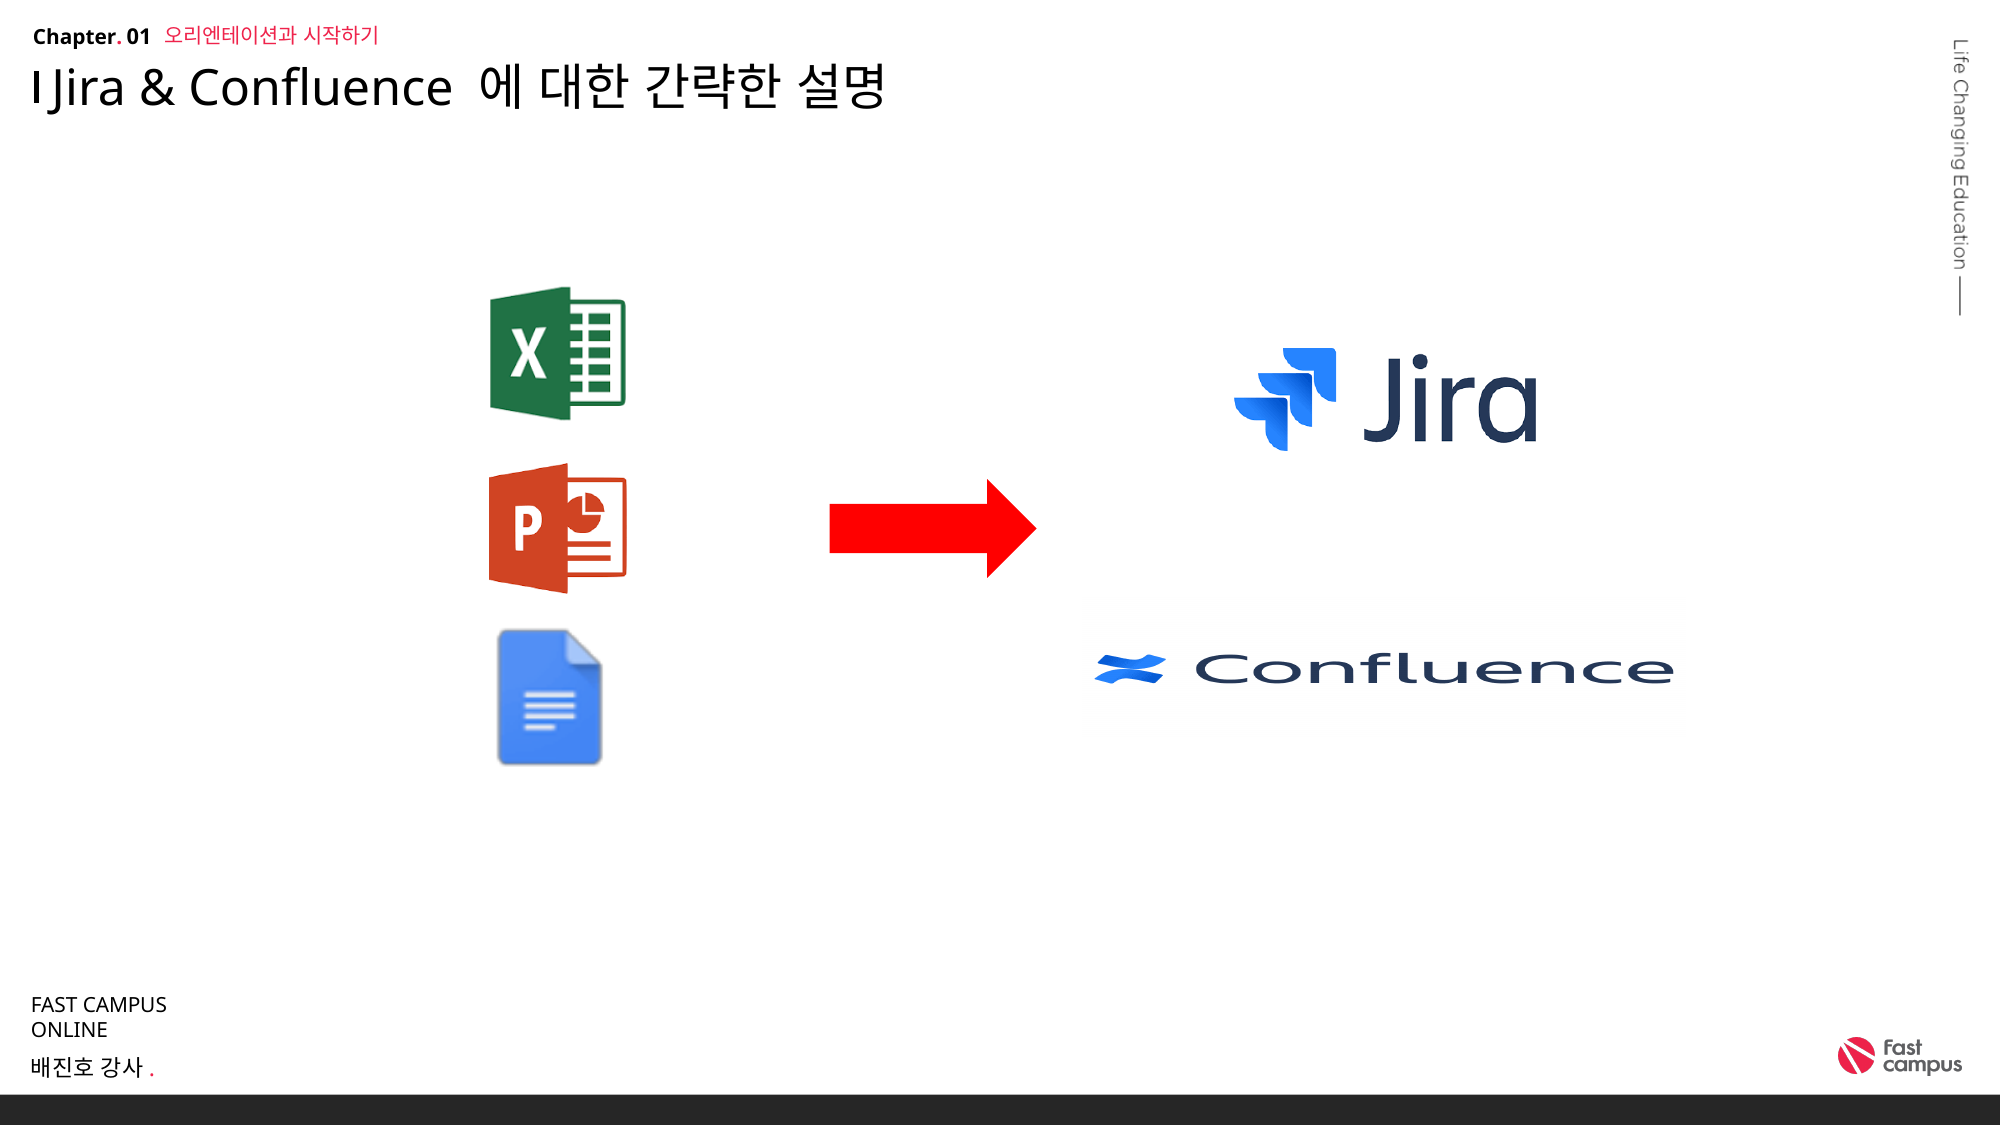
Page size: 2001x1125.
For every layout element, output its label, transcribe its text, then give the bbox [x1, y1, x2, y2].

picture [489, 463, 627, 594]
picture [474, 622, 627, 774]
list 오리엔테이션과 시작하기 [150, 18, 511, 55]
text_box [828, 476, 1038, 581]
list 01 [111, 18, 150, 55]
picture [1231, 348, 1537, 451]
picture [1082, 597, 1686, 739]
picture [1942, 23, 1981, 316]
picture [1838, 1037, 1962, 1076]
title ﻿Jira & Confluence 에 대한 간략한 설명 [36, 54, 1830, 111]
picture [461, 256, 655, 451]
